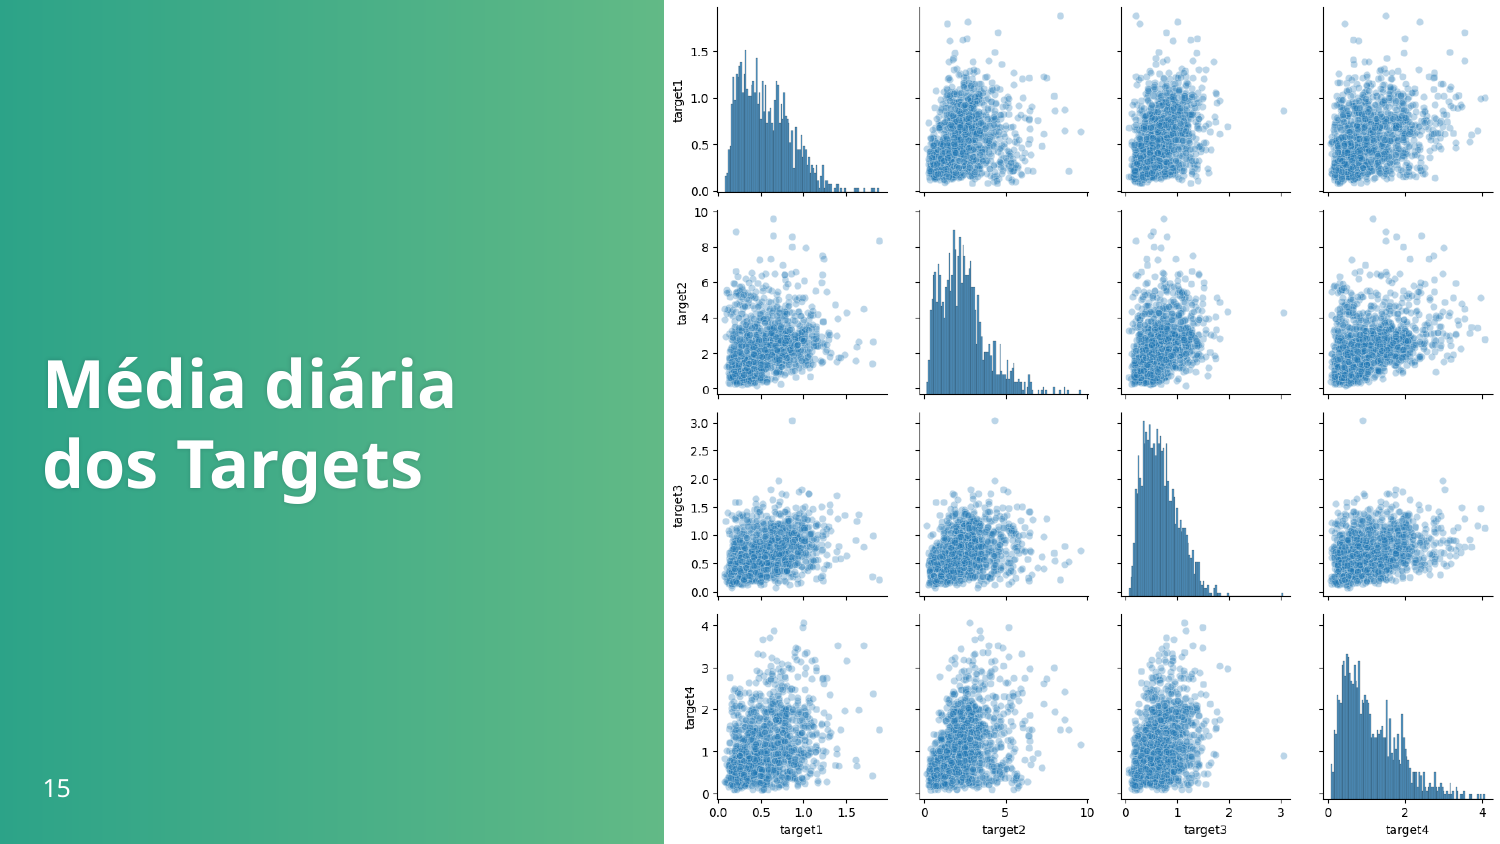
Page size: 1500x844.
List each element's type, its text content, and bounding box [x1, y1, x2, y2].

title Média diária dos Targets [42, 0, 541, 844]
picture [664, 0, 1500, 844]
